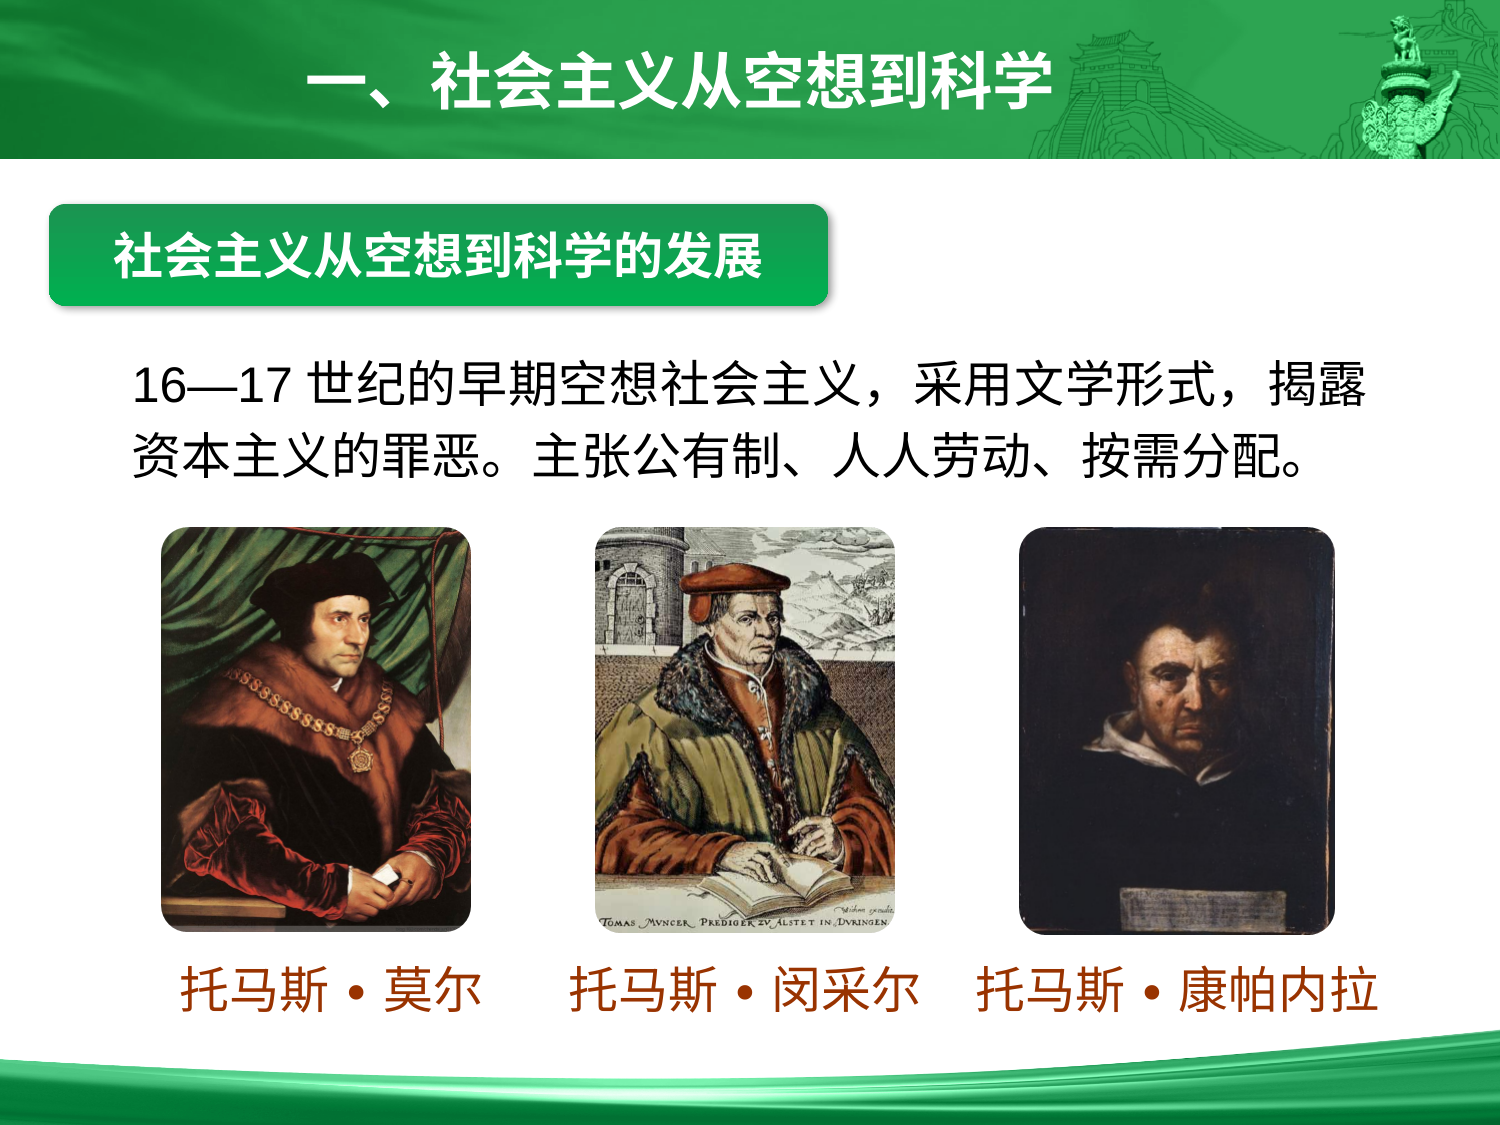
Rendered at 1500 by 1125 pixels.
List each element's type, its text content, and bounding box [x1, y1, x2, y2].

text_box 托马斯 ∙ 闵采尔 [542, 951, 932, 1027]
text_box 一、社会主义从空想到科学 [0, 34, 1361, 125]
picture [1019, 527, 1335, 935]
picture [0, 0, 1500, 159]
text_box 16—17世纪的早期空想社会主义，采用文学形式，揭露资本主义的罪恶。主张公有制、人人劳动、按需分配。 [117, 332, 1383, 492]
picture [594, 527, 895, 933]
text_box 托马斯 ∙ 康帕内拉 [932, 951, 1422, 1027]
picture [161, 527, 471, 932]
text_box 社会主义从空想到科学的发展 [48, 203, 829, 307]
text_box 托马斯 ∙ 莫尔 [161, 951, 502, 1027]
picture [0, 1027, 1500, 1125]
